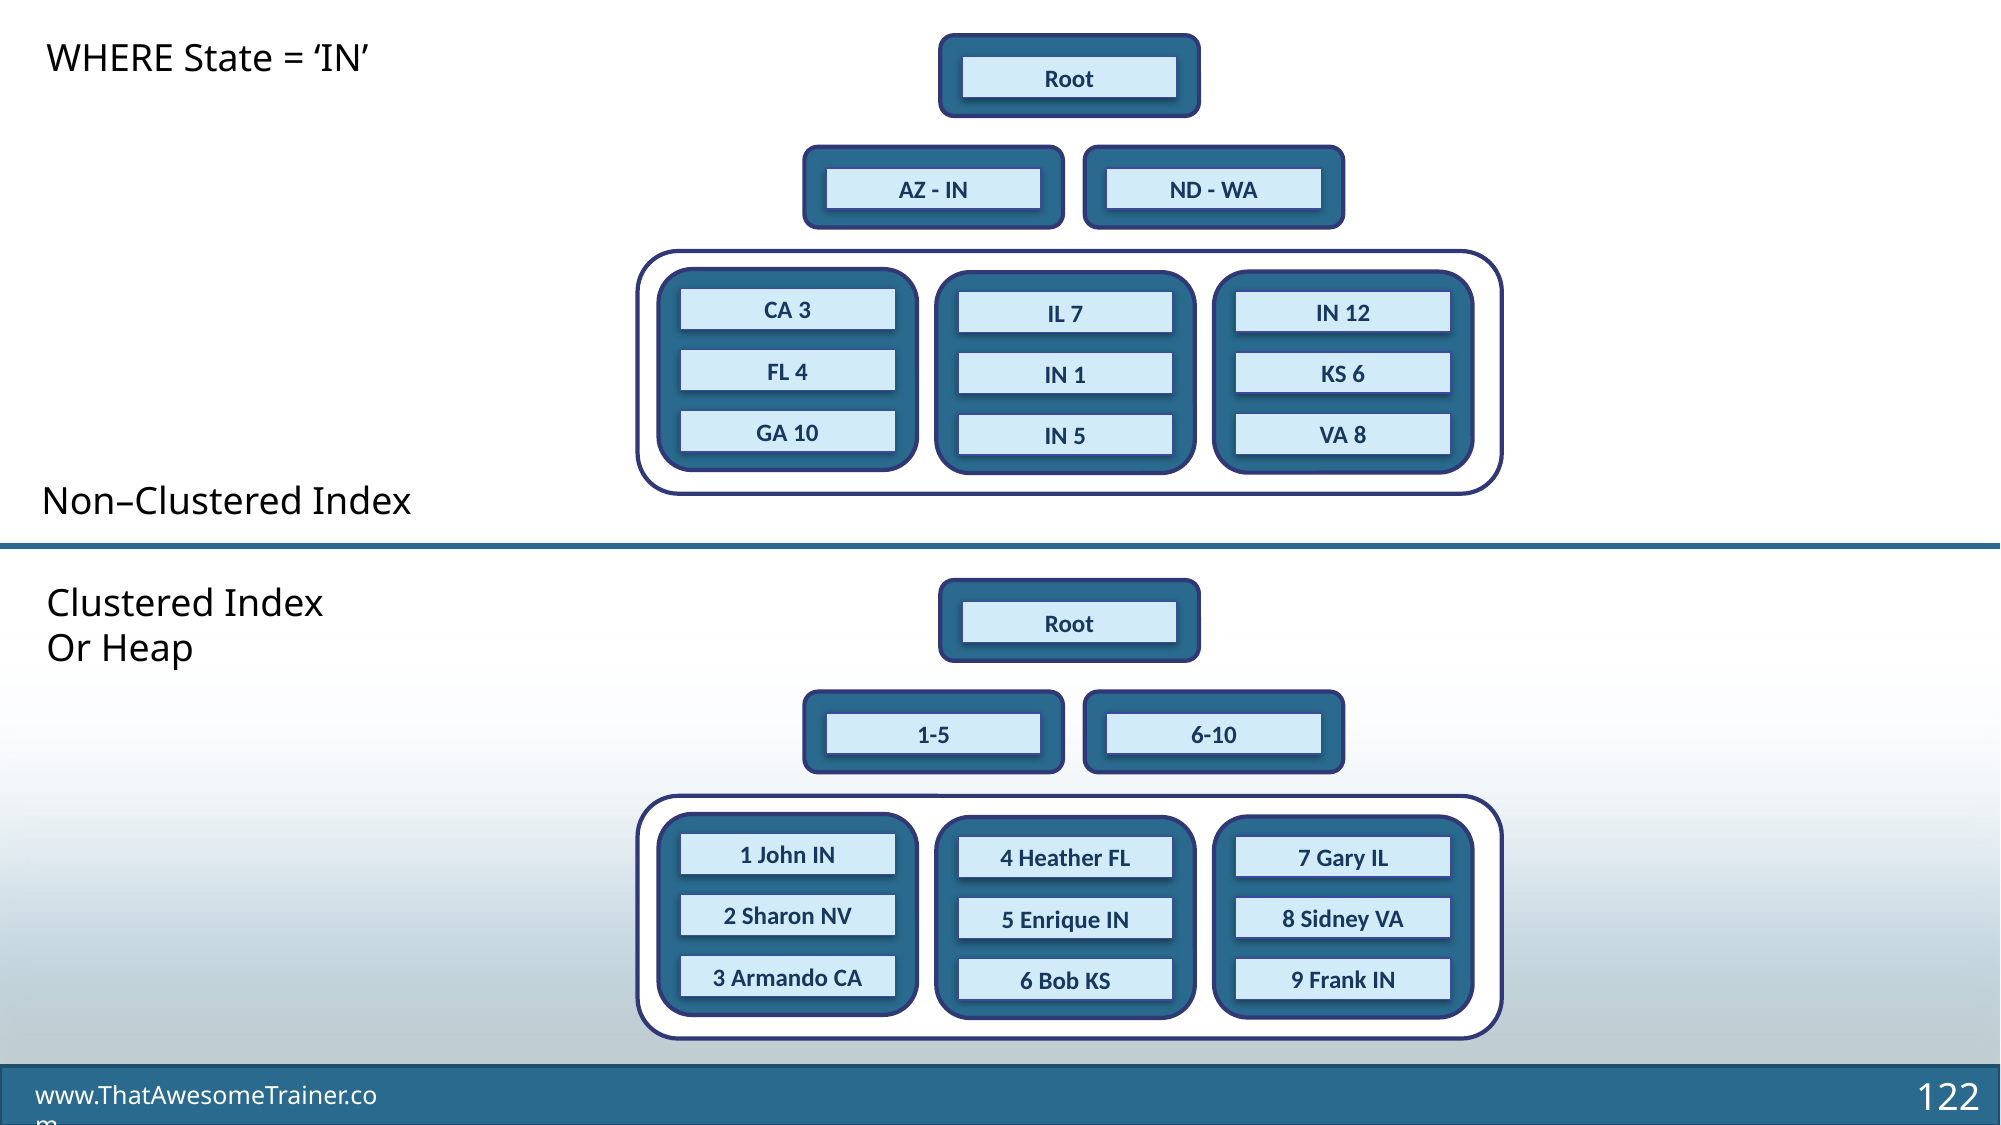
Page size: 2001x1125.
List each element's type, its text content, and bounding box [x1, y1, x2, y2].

picture [0, 0, 2001, 1064]
text_box Clustered Index Or Heap [31, 571, 444, 676]
text_box WHERE State = ‘IN’ [31, 26, 438, 86]
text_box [637, 34, 1502, 1039]
text_box Non–Clustered Index [26, 469, 438, 529]
